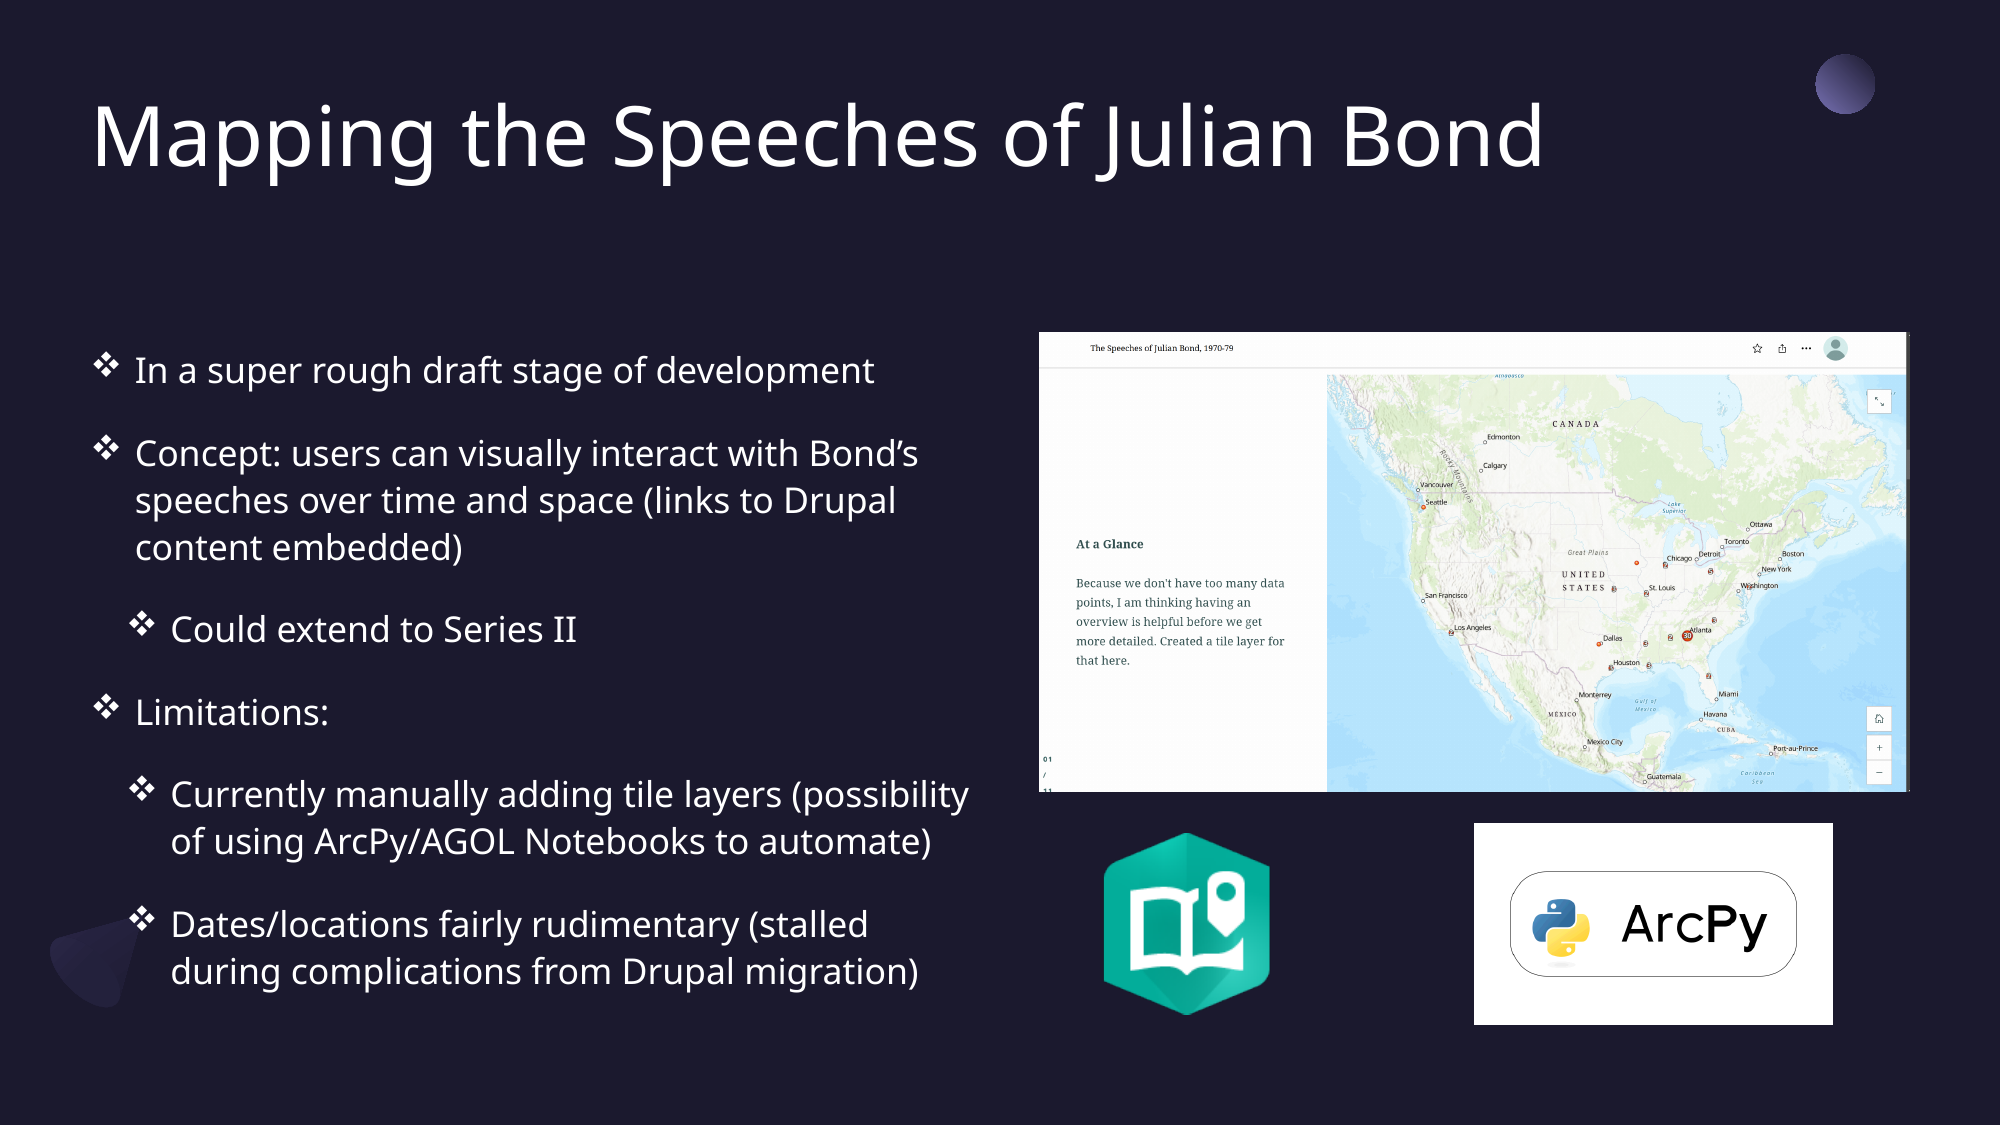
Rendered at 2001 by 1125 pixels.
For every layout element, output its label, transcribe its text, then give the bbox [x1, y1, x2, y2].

picture [1039, 332, 1910, 792]
picture [1092, 833, 1282, 1015]
title Mapping the Speeches of Julian Bond [90, 83, 1910, 302]
picture [1474, 823, 1833, 1026]
list In a super rough draft stage of development Concept: users can visually interact with Bond’s speeches over time and space (links to Drupal content embedded) Could extend to Series II Limitations: Currently manually adding tile layers (possibility of using ArcPy/AGOL Notebooks to automate) Dates/locations fairly rudimentary (stalled during complications from Drupal migration) [90, 343, 982, 1000]
